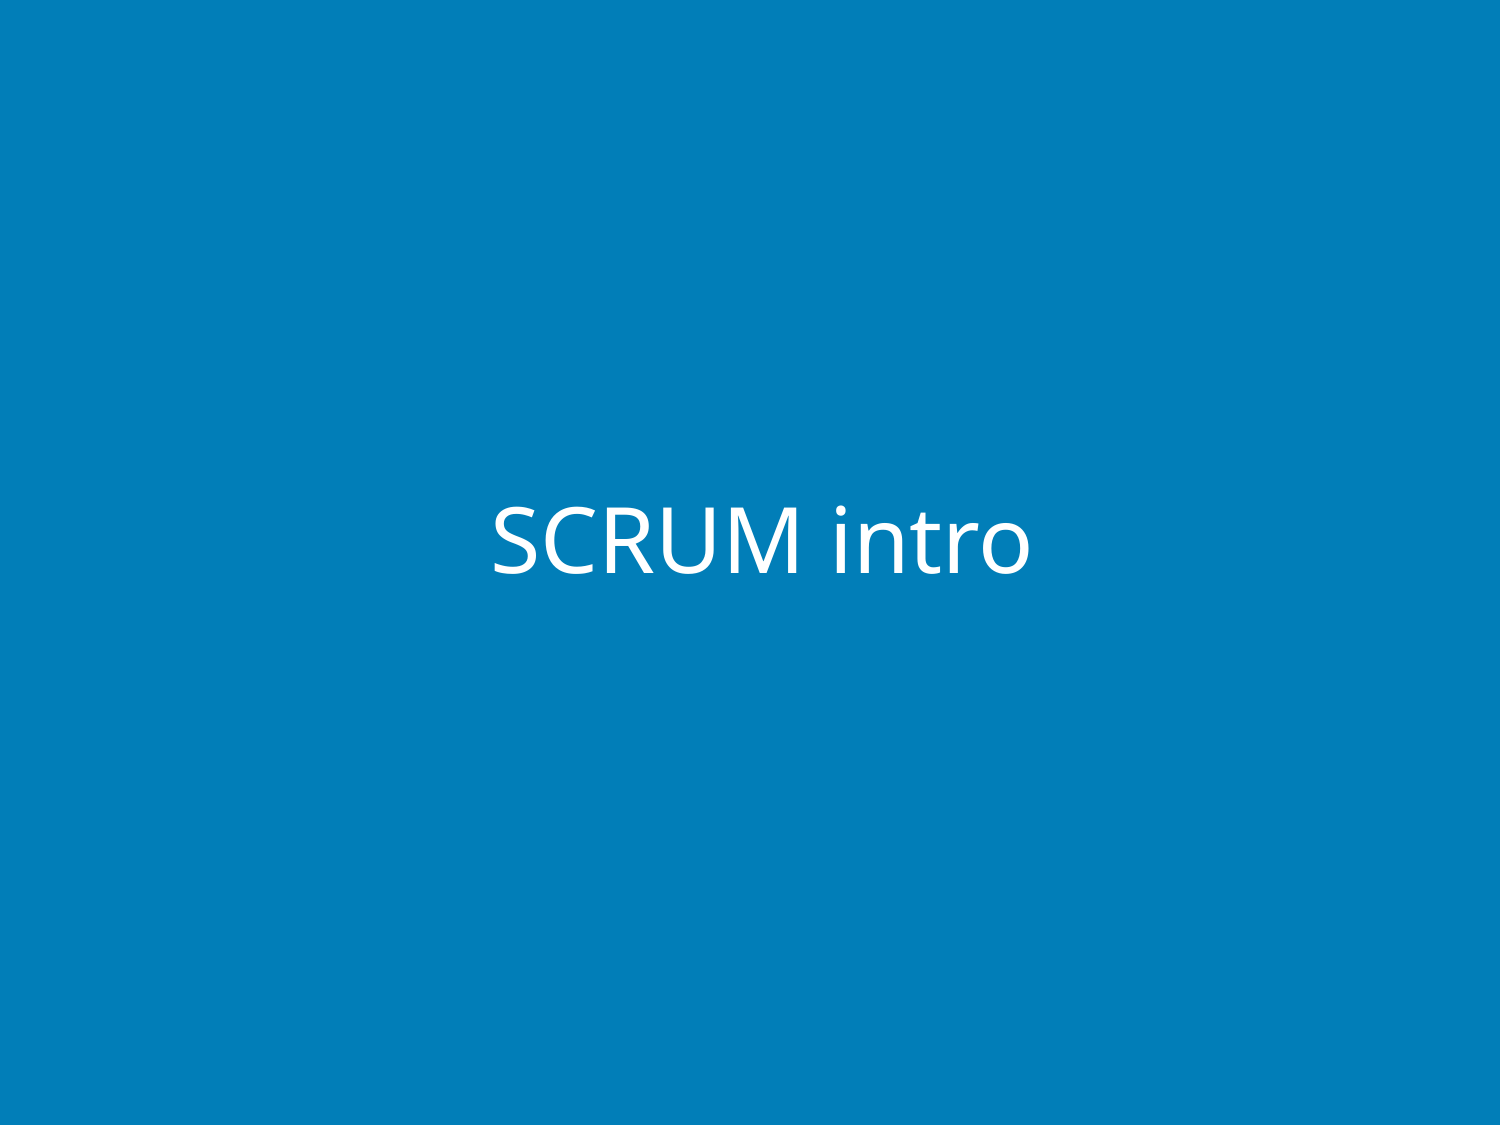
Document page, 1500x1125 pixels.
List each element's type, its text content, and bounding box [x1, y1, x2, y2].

title SCRUM intro [125, 425, 1400, 649]
